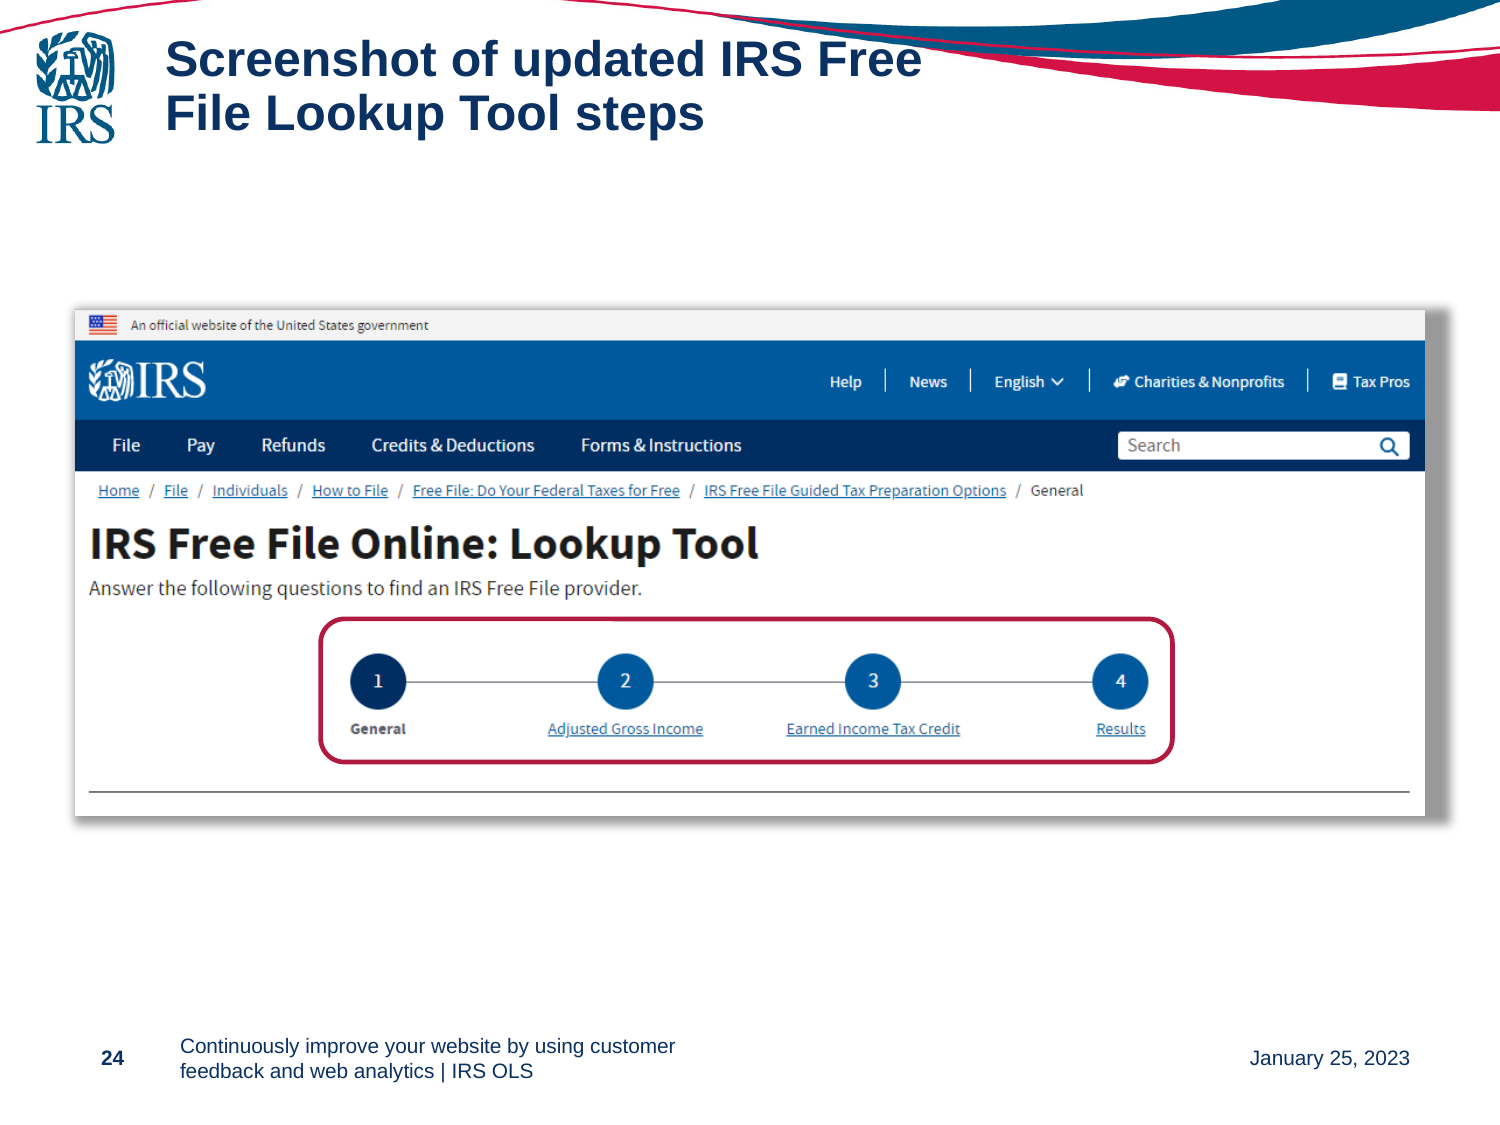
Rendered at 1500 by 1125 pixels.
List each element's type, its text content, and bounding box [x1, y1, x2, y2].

footer Continuously improve your website by using customer feedback and web analytics | IRS OLS [165, 1027, 765, 1088]
title Screenshot of updated IRS Free File Lookup Tool steps [150, 31, 1050, 144]
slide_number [1097, 1027, 1425, 1088]
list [74, 309, 1425, 816]
slide_number 24 [75, 1027, 150, 1088]
picture [0, 0, 1500, 1125]
